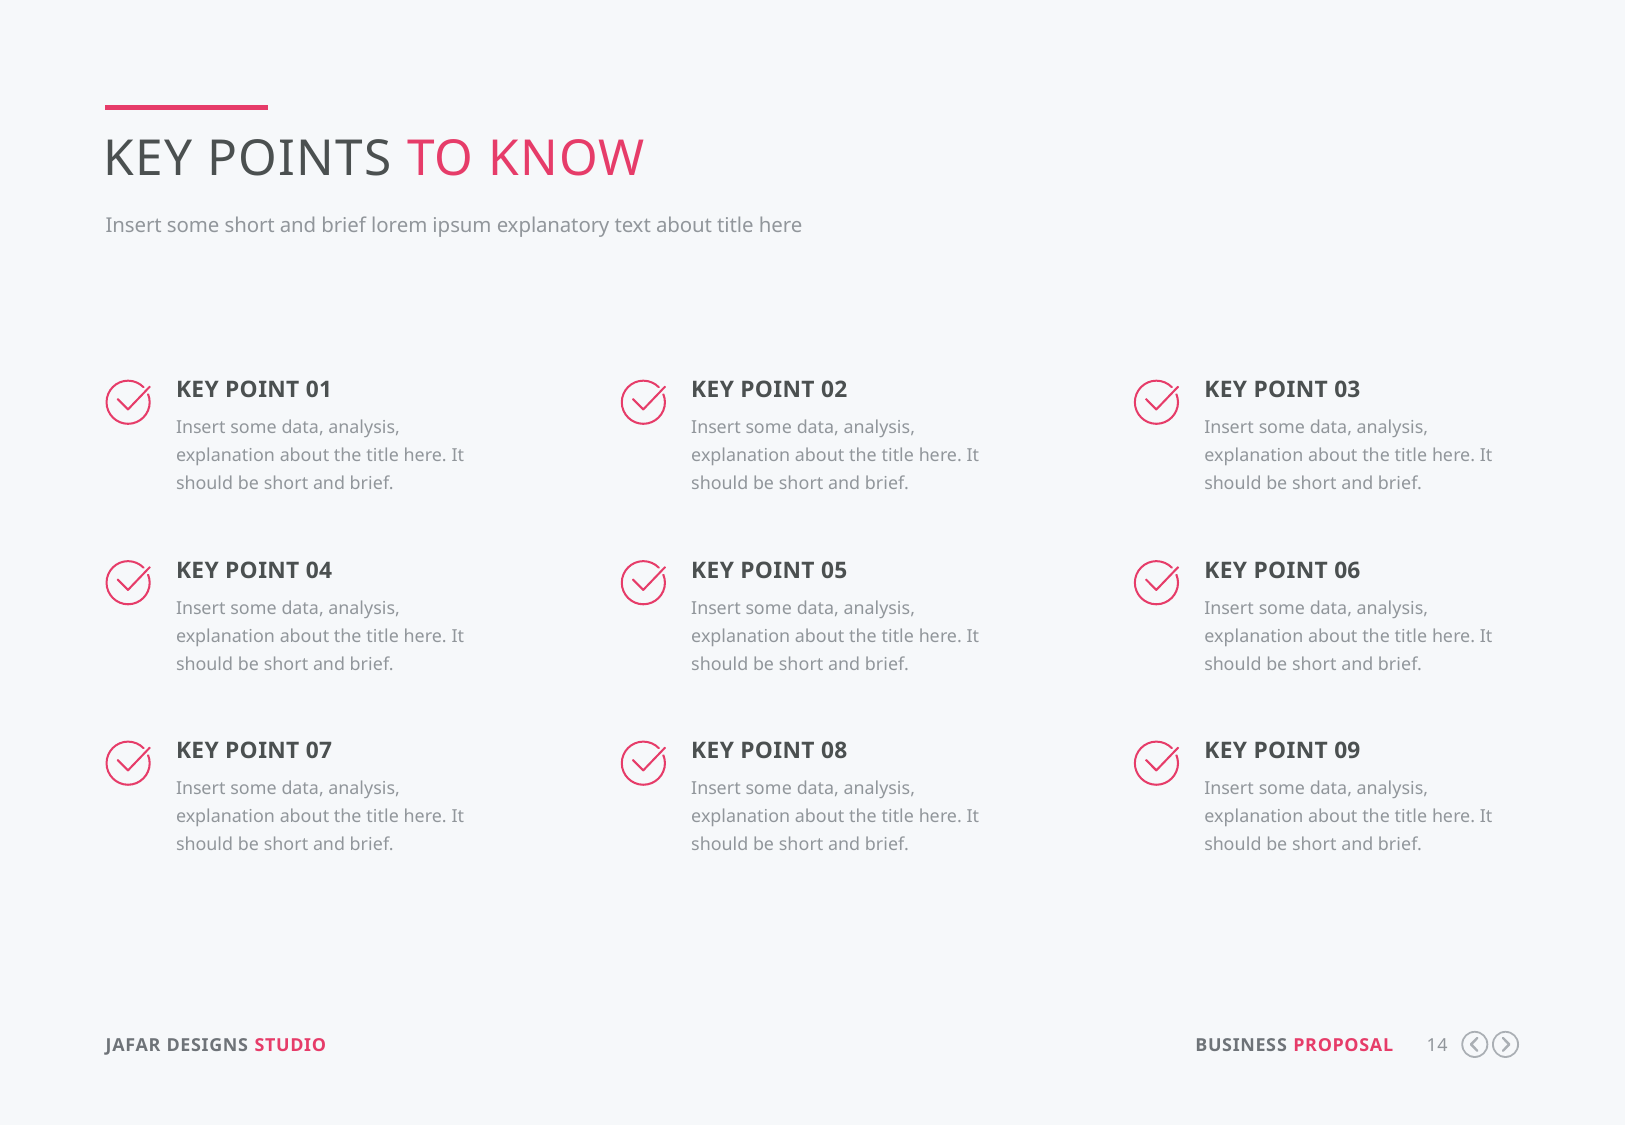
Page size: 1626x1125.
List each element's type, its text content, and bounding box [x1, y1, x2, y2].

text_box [1204, 735, 1518, 856]
text_box [1133, 560, 1180, 606]
list Key Points to Know [103, 125, 1518, 188]
text_box [105, 379, 151, 425]
text_box [105, 740, 151, 786]
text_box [1204, 375, 1518, 495]
text_box [1133, 740, 1180, 786]
list Insert some short and brief lorem ipsum explanatory text about title here [105, 209, 1519, 241]
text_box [691, 735, 1005, 856]
text_box [620, 740, 666, 786]
text_box [620, 560, 666, 606]
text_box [691, 375, 1005, 495]
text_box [175, 375, 489, 495]
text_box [175, 555, 489, 676]
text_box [175, 735, 489, 856]
text_box [620, 379, 666, 425]
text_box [691, 555, 1005, 676]
text_box [105, 560, 151, 606]
text_box [1133, 379, 1180, 425]
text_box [1204, 555, 1518, 676]
